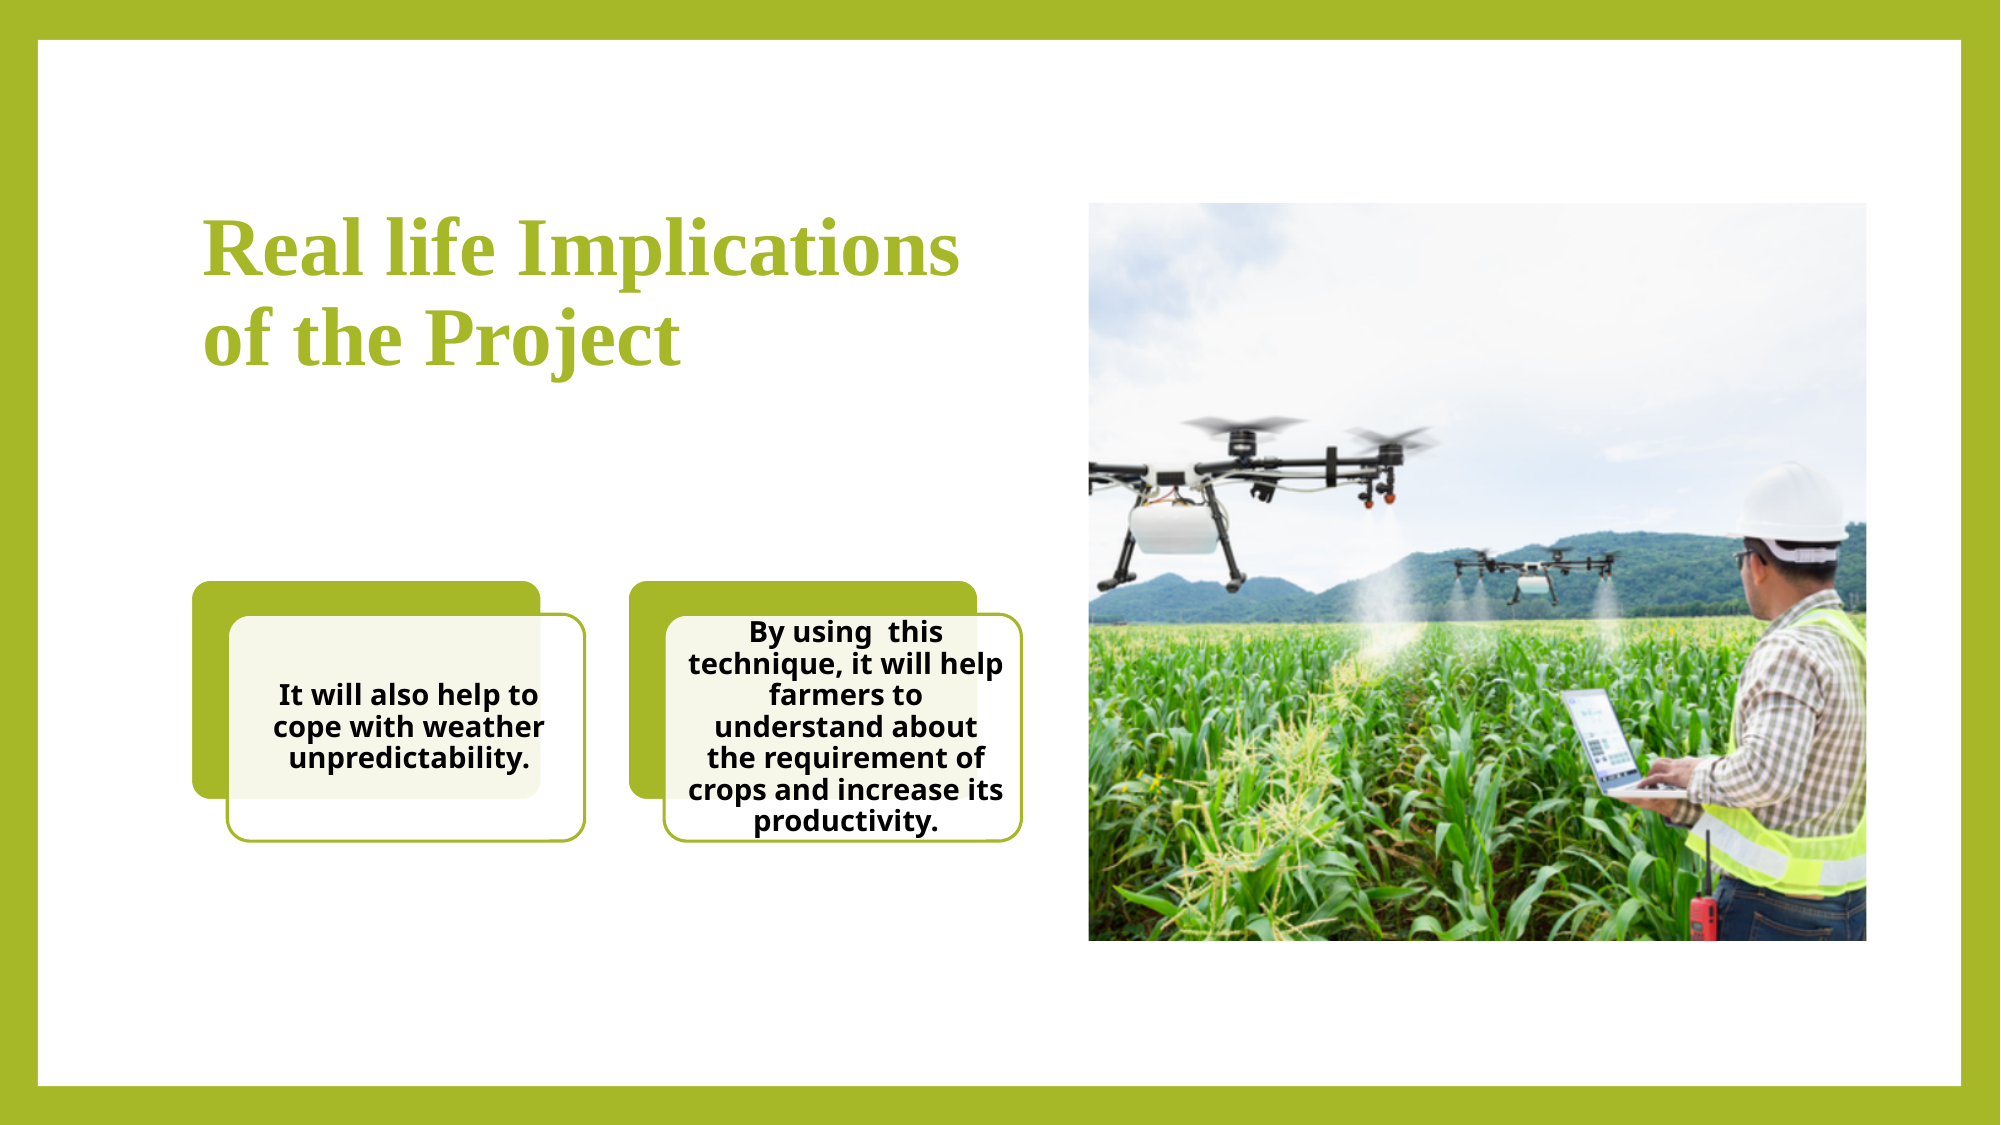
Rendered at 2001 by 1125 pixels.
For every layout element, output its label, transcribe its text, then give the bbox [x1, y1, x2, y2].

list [187, 417, 1022, 1001]
picture [1088, 202, 1867, 941]
title Real life Implications of the Project [187, 175, 1041, 413]
